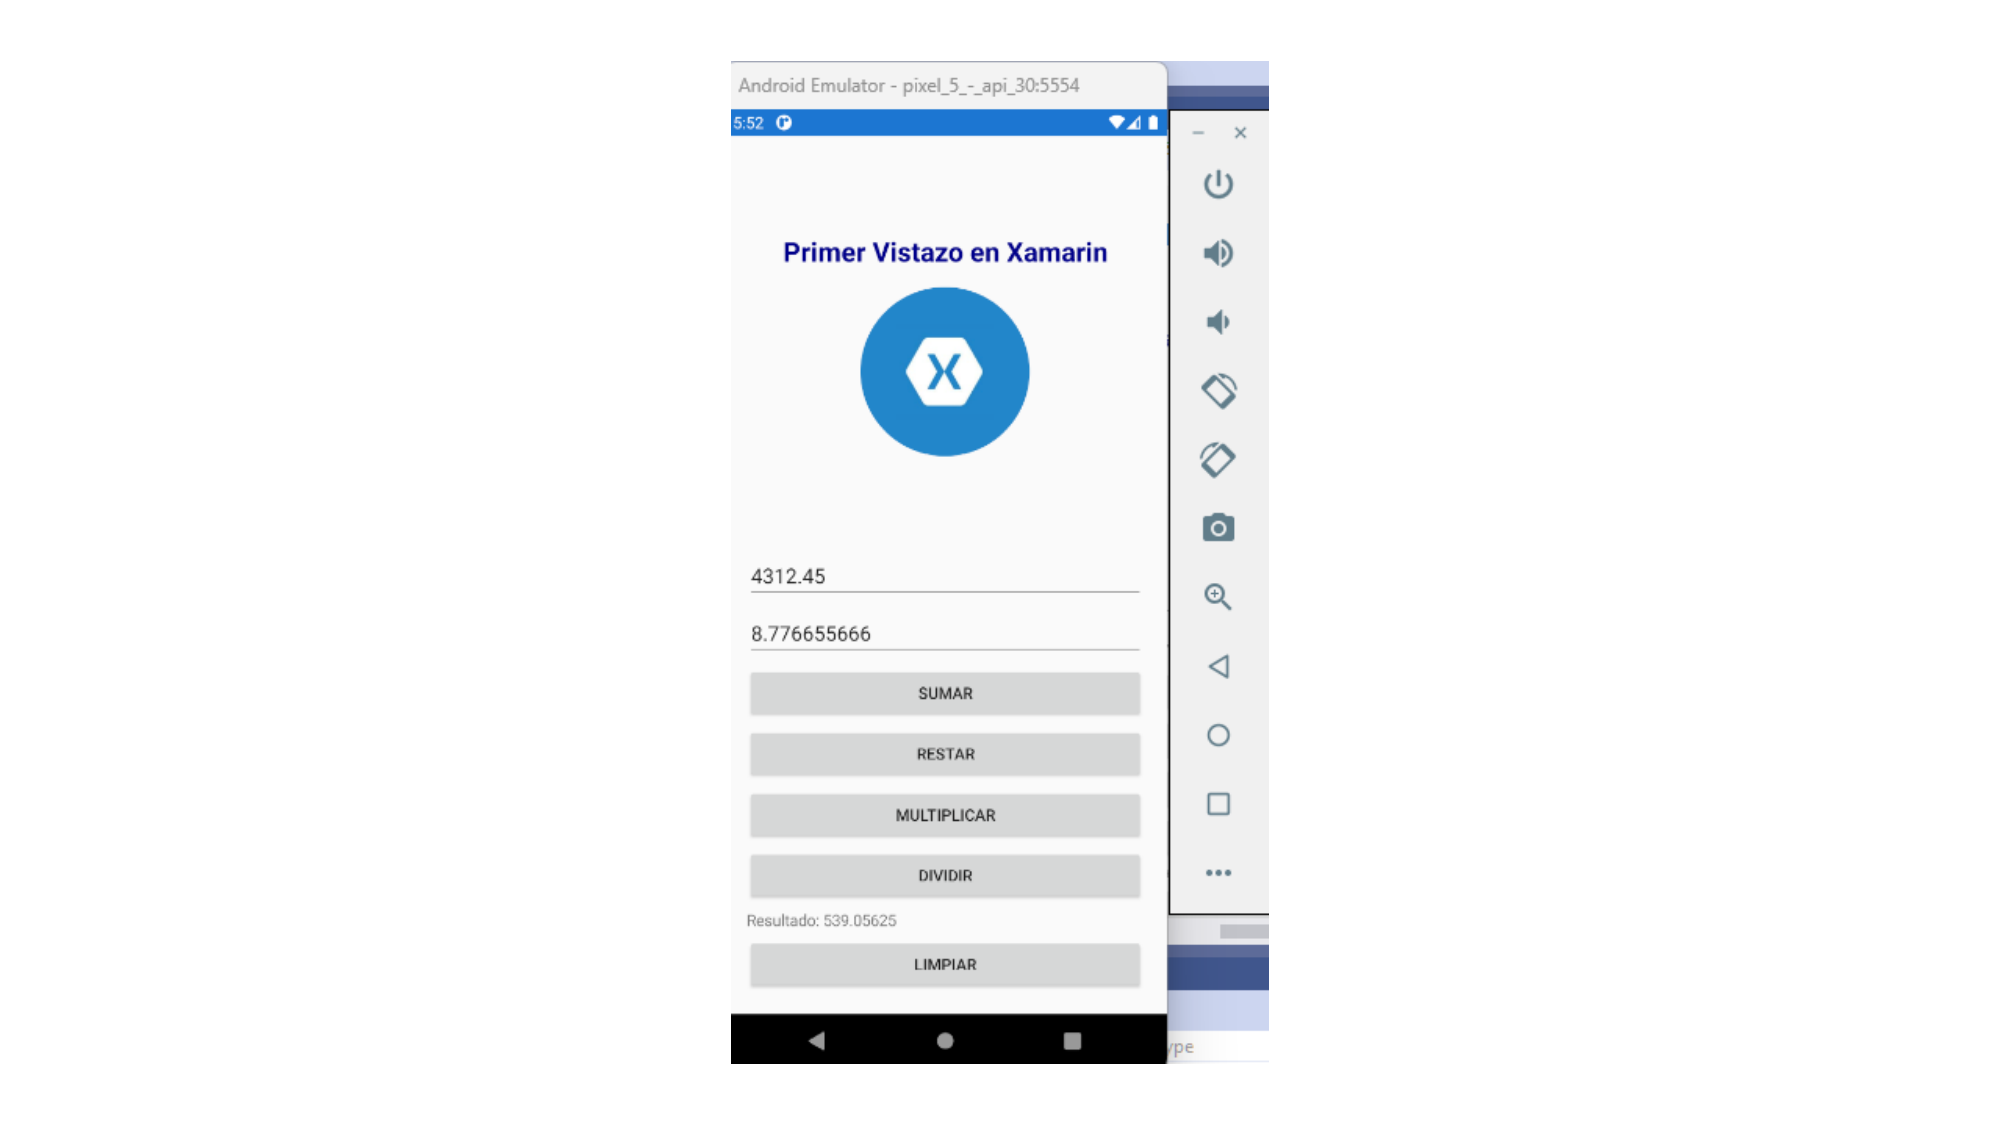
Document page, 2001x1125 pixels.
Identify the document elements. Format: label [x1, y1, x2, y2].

picture [730, 61, 1270, 1064]
